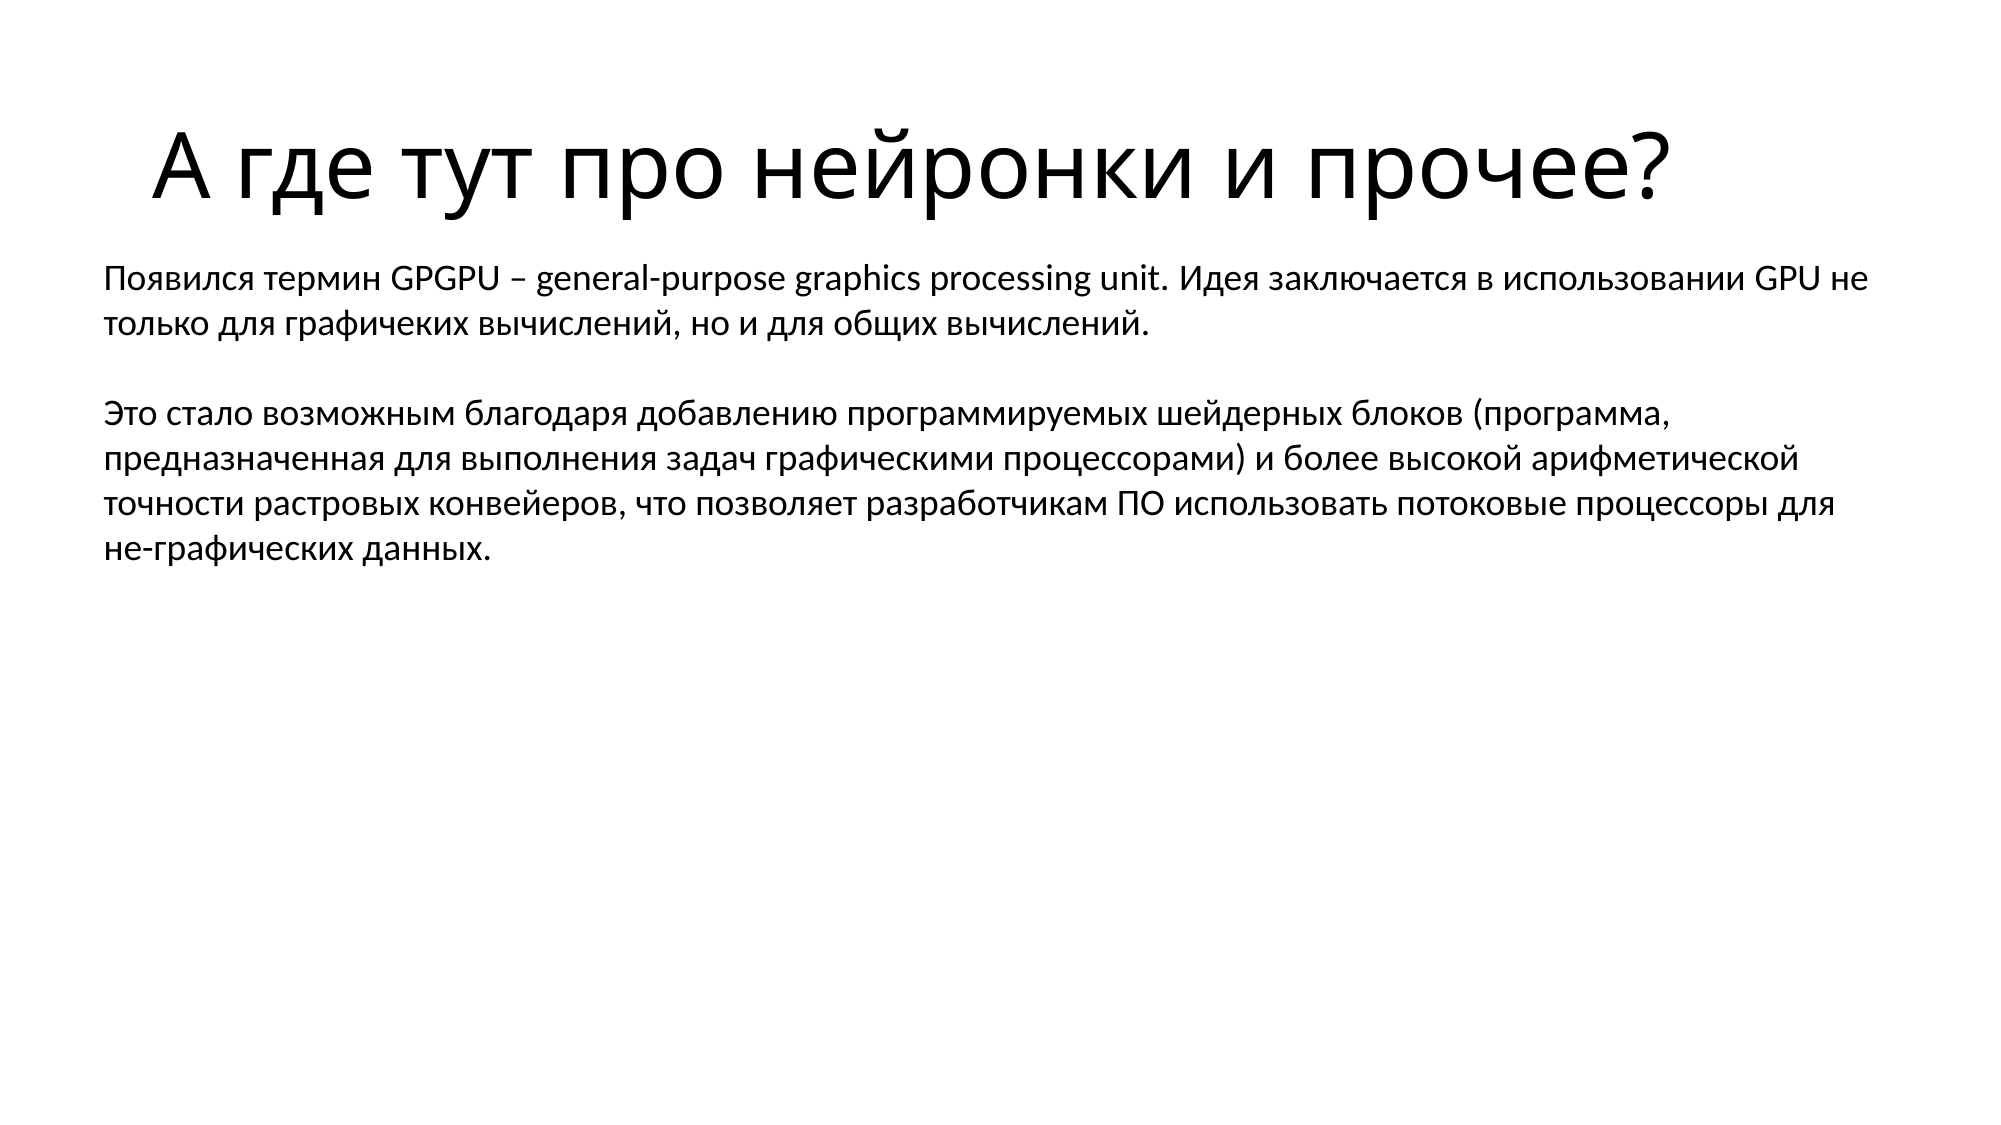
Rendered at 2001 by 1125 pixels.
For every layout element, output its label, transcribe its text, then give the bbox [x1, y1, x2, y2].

text_box Появился термин GPGPU – general-purpose graphics processing unit. Идея заключается в использовании GPU не только для графичеких вычислений, но и для общих вычислений. Это стало возможным благодаря добавлению программируемых шейдерных блоков (программа, предназначенная для выполнения задач графическими процессорами) и более высокой арифметической точности растровых конвейеров, что позволяет разработчикам ПО использовать потоковые процессоры для не-графических данных. [88, 245, 1903, 621]
title А где тут про нейронки и прочее? [137, 59, 1863, 245]
